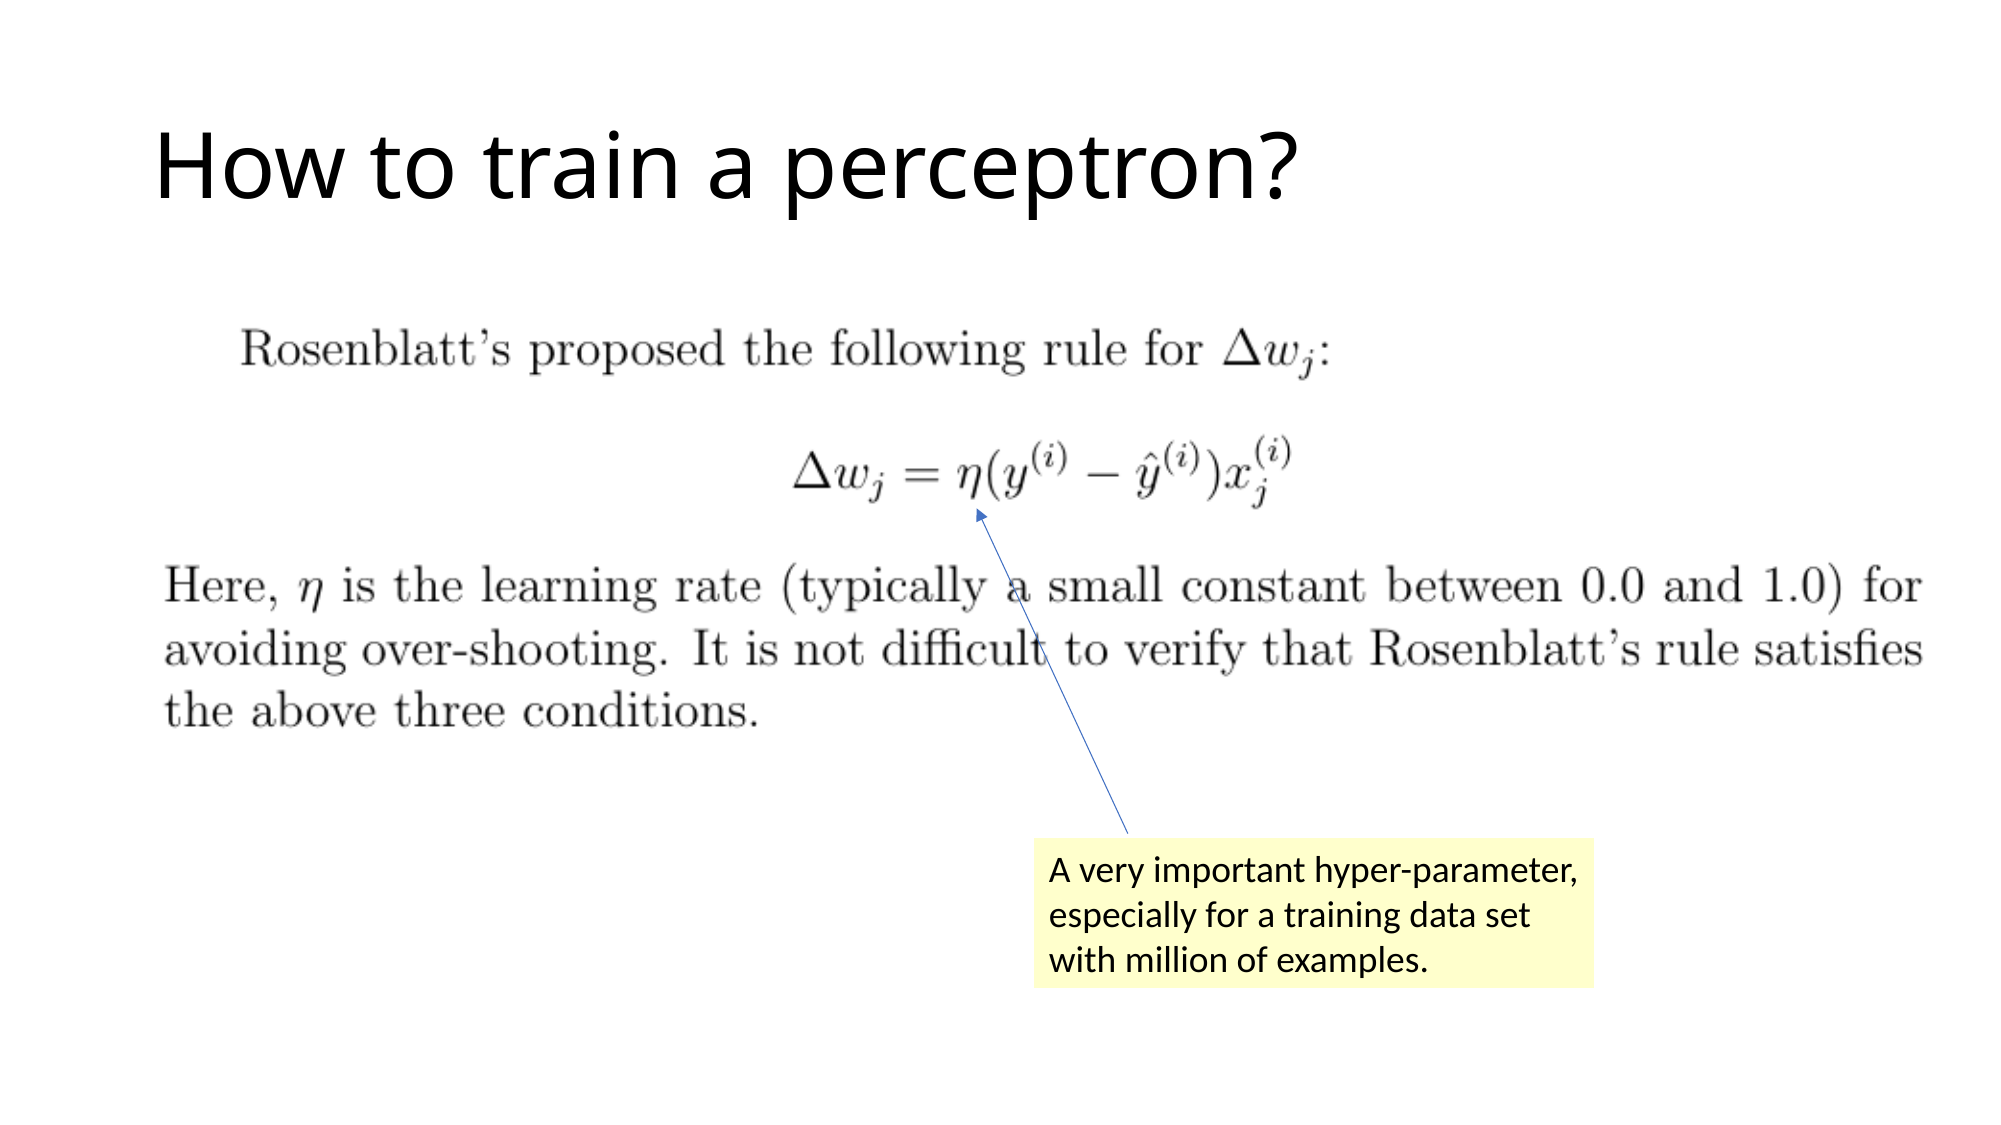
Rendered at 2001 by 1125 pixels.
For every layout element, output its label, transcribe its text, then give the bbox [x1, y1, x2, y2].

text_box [976, 508, 1128, 834]
title How to train a perceptron? [137, 59, 1863, 278]
text_box A very important hyper-parameter, especially for a training data set with million of examples. [1034, 838, 1594, 988]
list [104, 298, 1928, 746]
